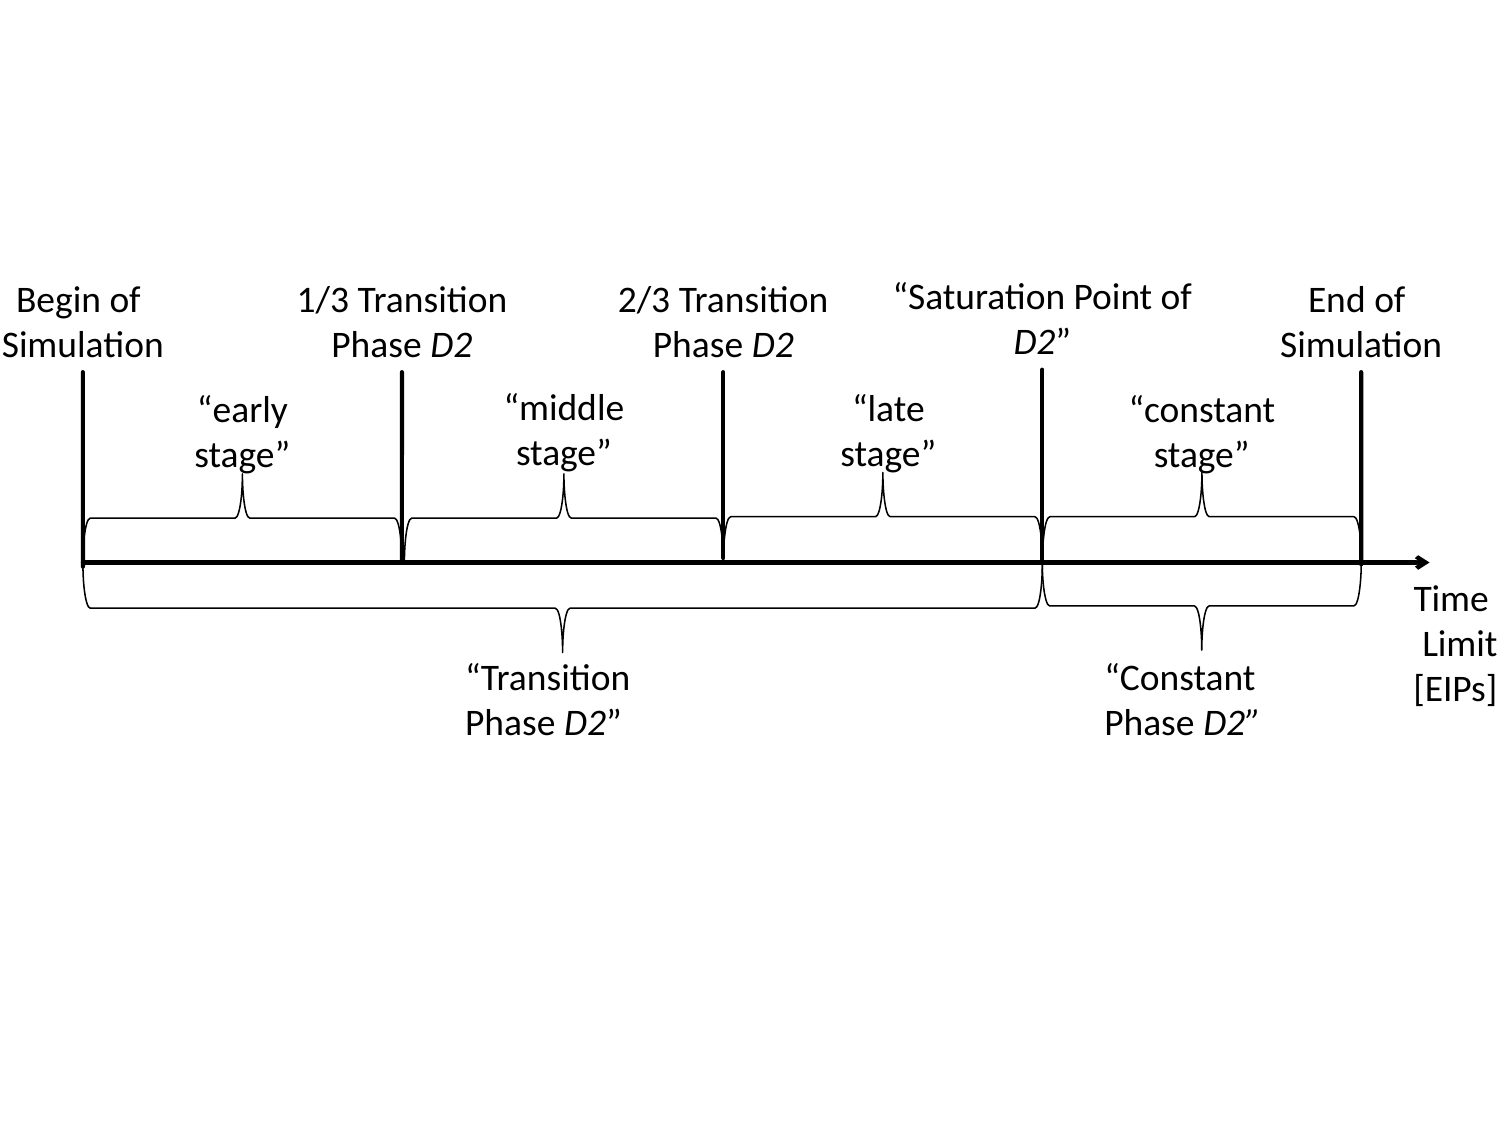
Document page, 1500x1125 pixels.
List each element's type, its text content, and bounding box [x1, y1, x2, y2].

text_box [1046, 471, 1356, 561]
text_box “Transition Phase D2” [450, 645, 675, 750]
text_box “late stage” [819, 376, 957, 482]
text_box “Constant Phase D2” [1089, 645, 1314, 750]
text_box “constant stage” [1089, 377, 1314, 483]
text_box “middle stage” [476, 376, 652, 481]
text_box [87, 483, 397, 561]
text_box [406, 481, 718, 561]
text_box 2/3 Transition Phase D2 [568, 267, 889, 373]
text_box “Saturation Point of D2” [876, 264, 1208, 370]
text_box [727, 482, 1037, 561]
text_box End of Simulation [1254, 267, 1468, 373]
text_box Begin of Simulation [0, 267, 190, 373]
text_box [1042, 571, 1313, 645]
text_box Time Limit [EIPs] [1313, 566, 1500, 717]
text_box 1/3 Transition Phase D2 [236, 267, 568, 373]
text_box “early stage” [165, 378, 320, 483]
text_box [82, 571, 1043, 645]
